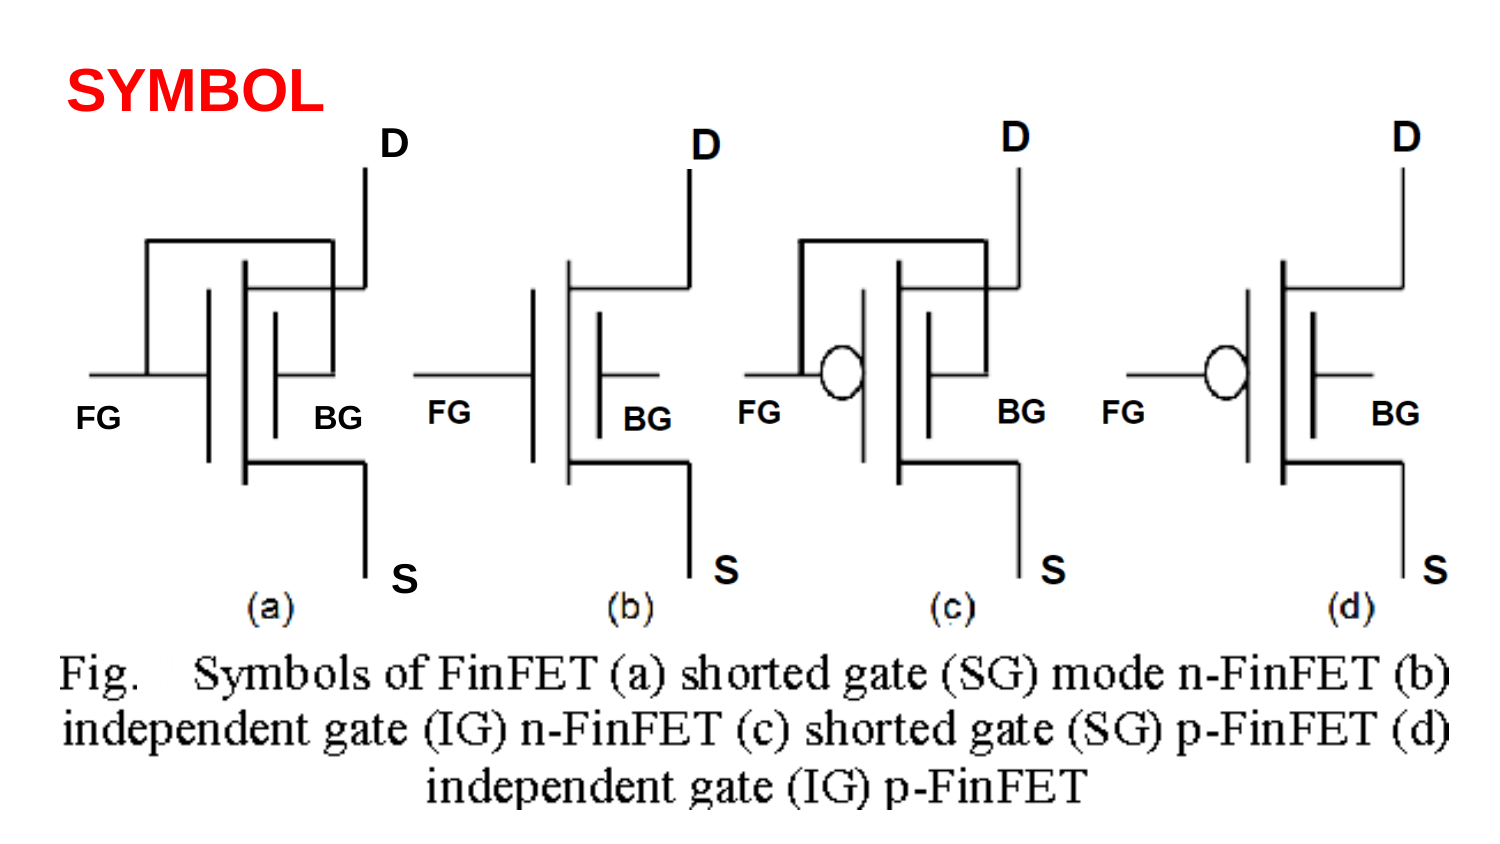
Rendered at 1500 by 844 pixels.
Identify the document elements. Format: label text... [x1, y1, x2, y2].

picture [1384, 100, 1431, 161]
picture [60, 109, 1459, 810]
picture [993, 100, 1040, 161]
title SYMBOL [51, 35, 1449, 130]
text_box D [364, 101, 421, 165]
